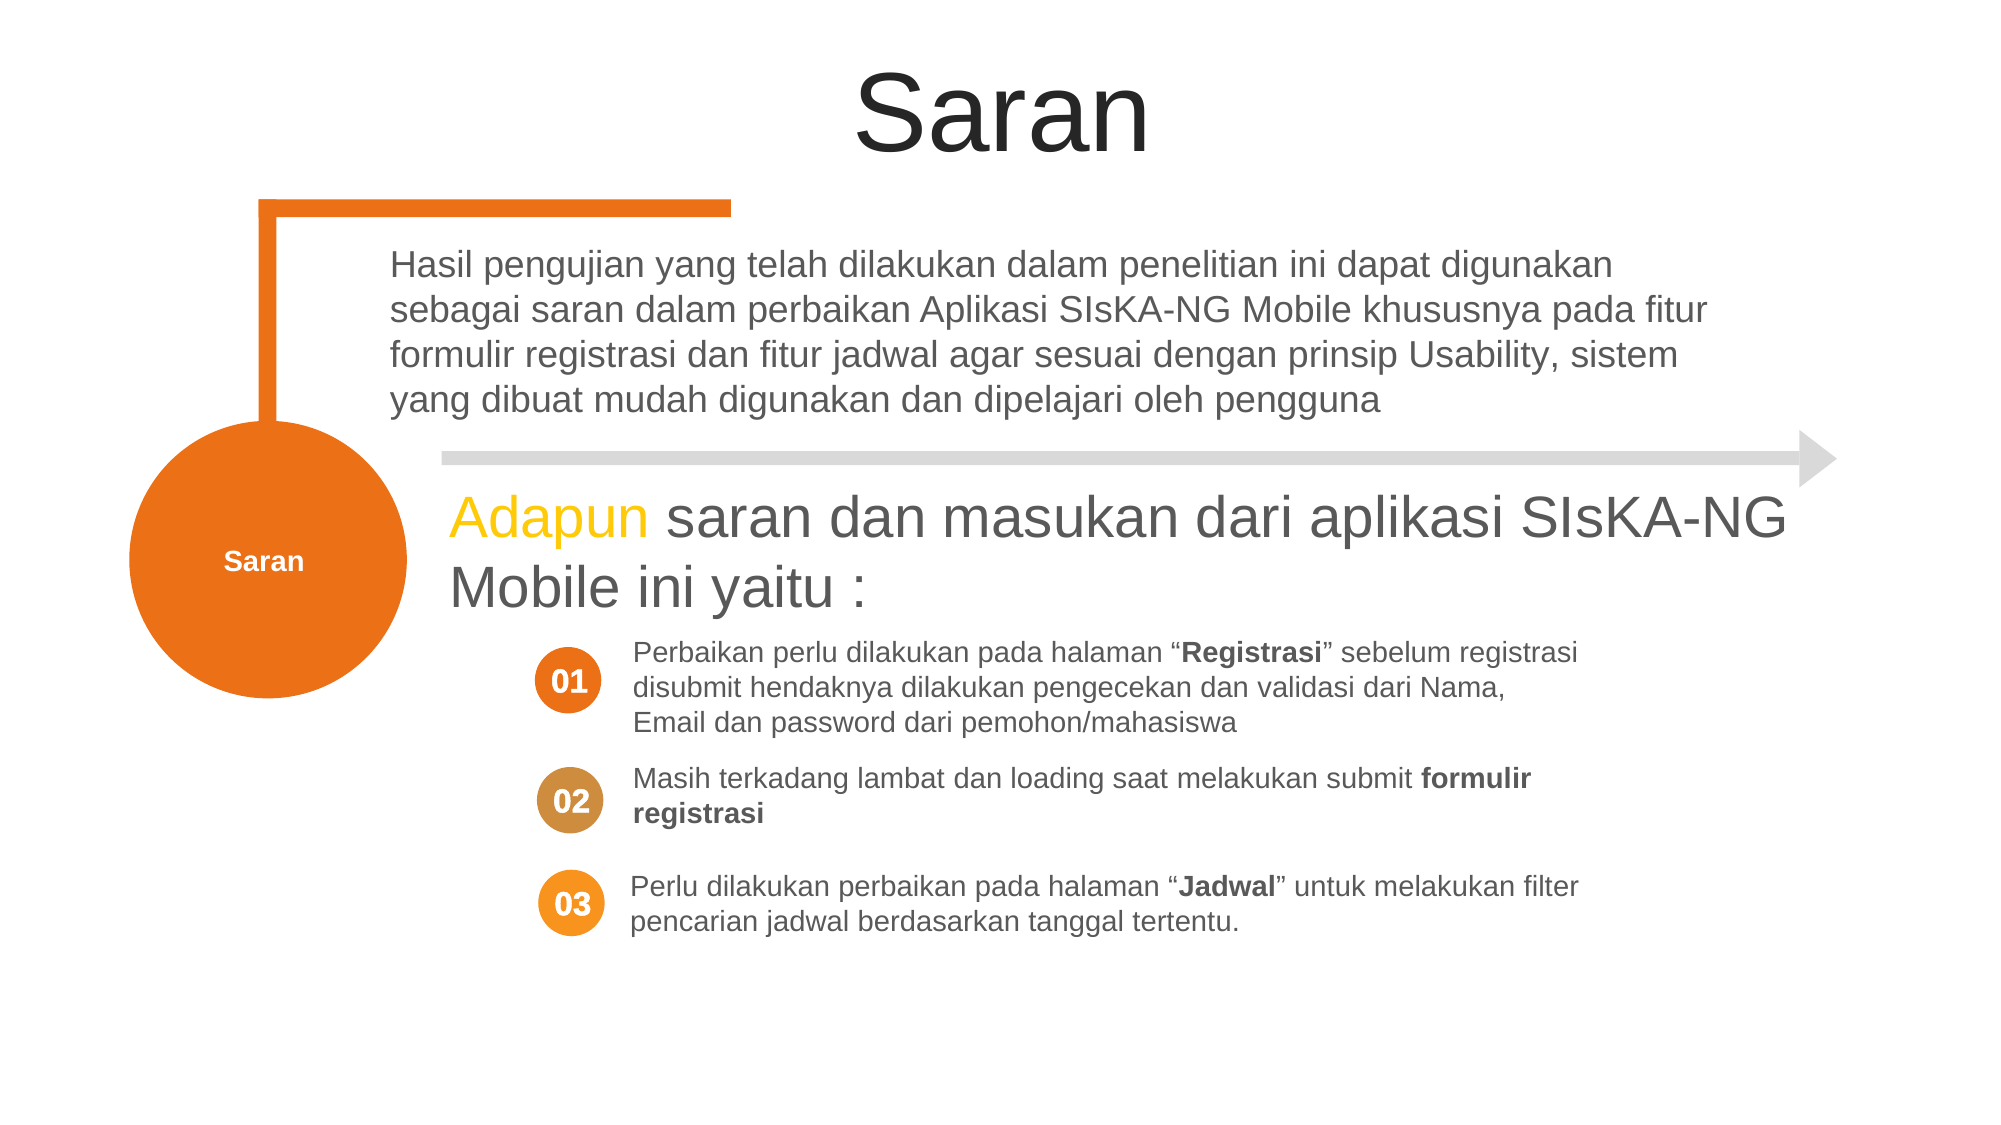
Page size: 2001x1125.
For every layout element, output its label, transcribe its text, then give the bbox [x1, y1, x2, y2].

text_box Perlu dilakukan perbaikan pada halaman “Jadwal” untuk melakukan filter pencarian jadwal berdasarkan tanggal tertentu. [615, 859, 1603, 945]
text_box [534, 869, 612, 937]
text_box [530, 646, 609, 714]
text_box Hasil pengujian yang telah dilakukan dalam penelitian ini dapat digunakan sebagai saran dalam perbaikan Aplikasi SIsKA-NG Mobile khususnya pada fitur formulir registrasi dan fitur jadwal agar sesuai dengan prinsip Usability, sistem yang dibuat mudah digunakan dan dipelajari oleh pengguna [731, 233, 1732, 428]
text_box [1798, 427, 1839, 490]
text_box Masih terkadang lambat dan loading saat melakukan submit formulir registrasi [618, 751, 1573, 837]
text_box Perbaikan perlu dilakukan pada halaman “Registrasi” sebelum registrasi disubmit hendaknya dilakukan pengecekan dan validasi dari Nama, Email dan password dari pemohon/mahasiswa [618, 626, 1603, 746]
text_box [441, 450, 1798, 466]
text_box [258, 199, 731, 430]
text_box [532, 766, 611, 834]
text_box Adapun saran dan masukan dari aplikasi SIsKA-NG Mobile ini yaitu : [441, 479, 1959, 620]
list Saran [53, 55, 1952, 175]
text_box Saran [123, 535, 405, 585]
text_box [130, 420, 408, 700]
